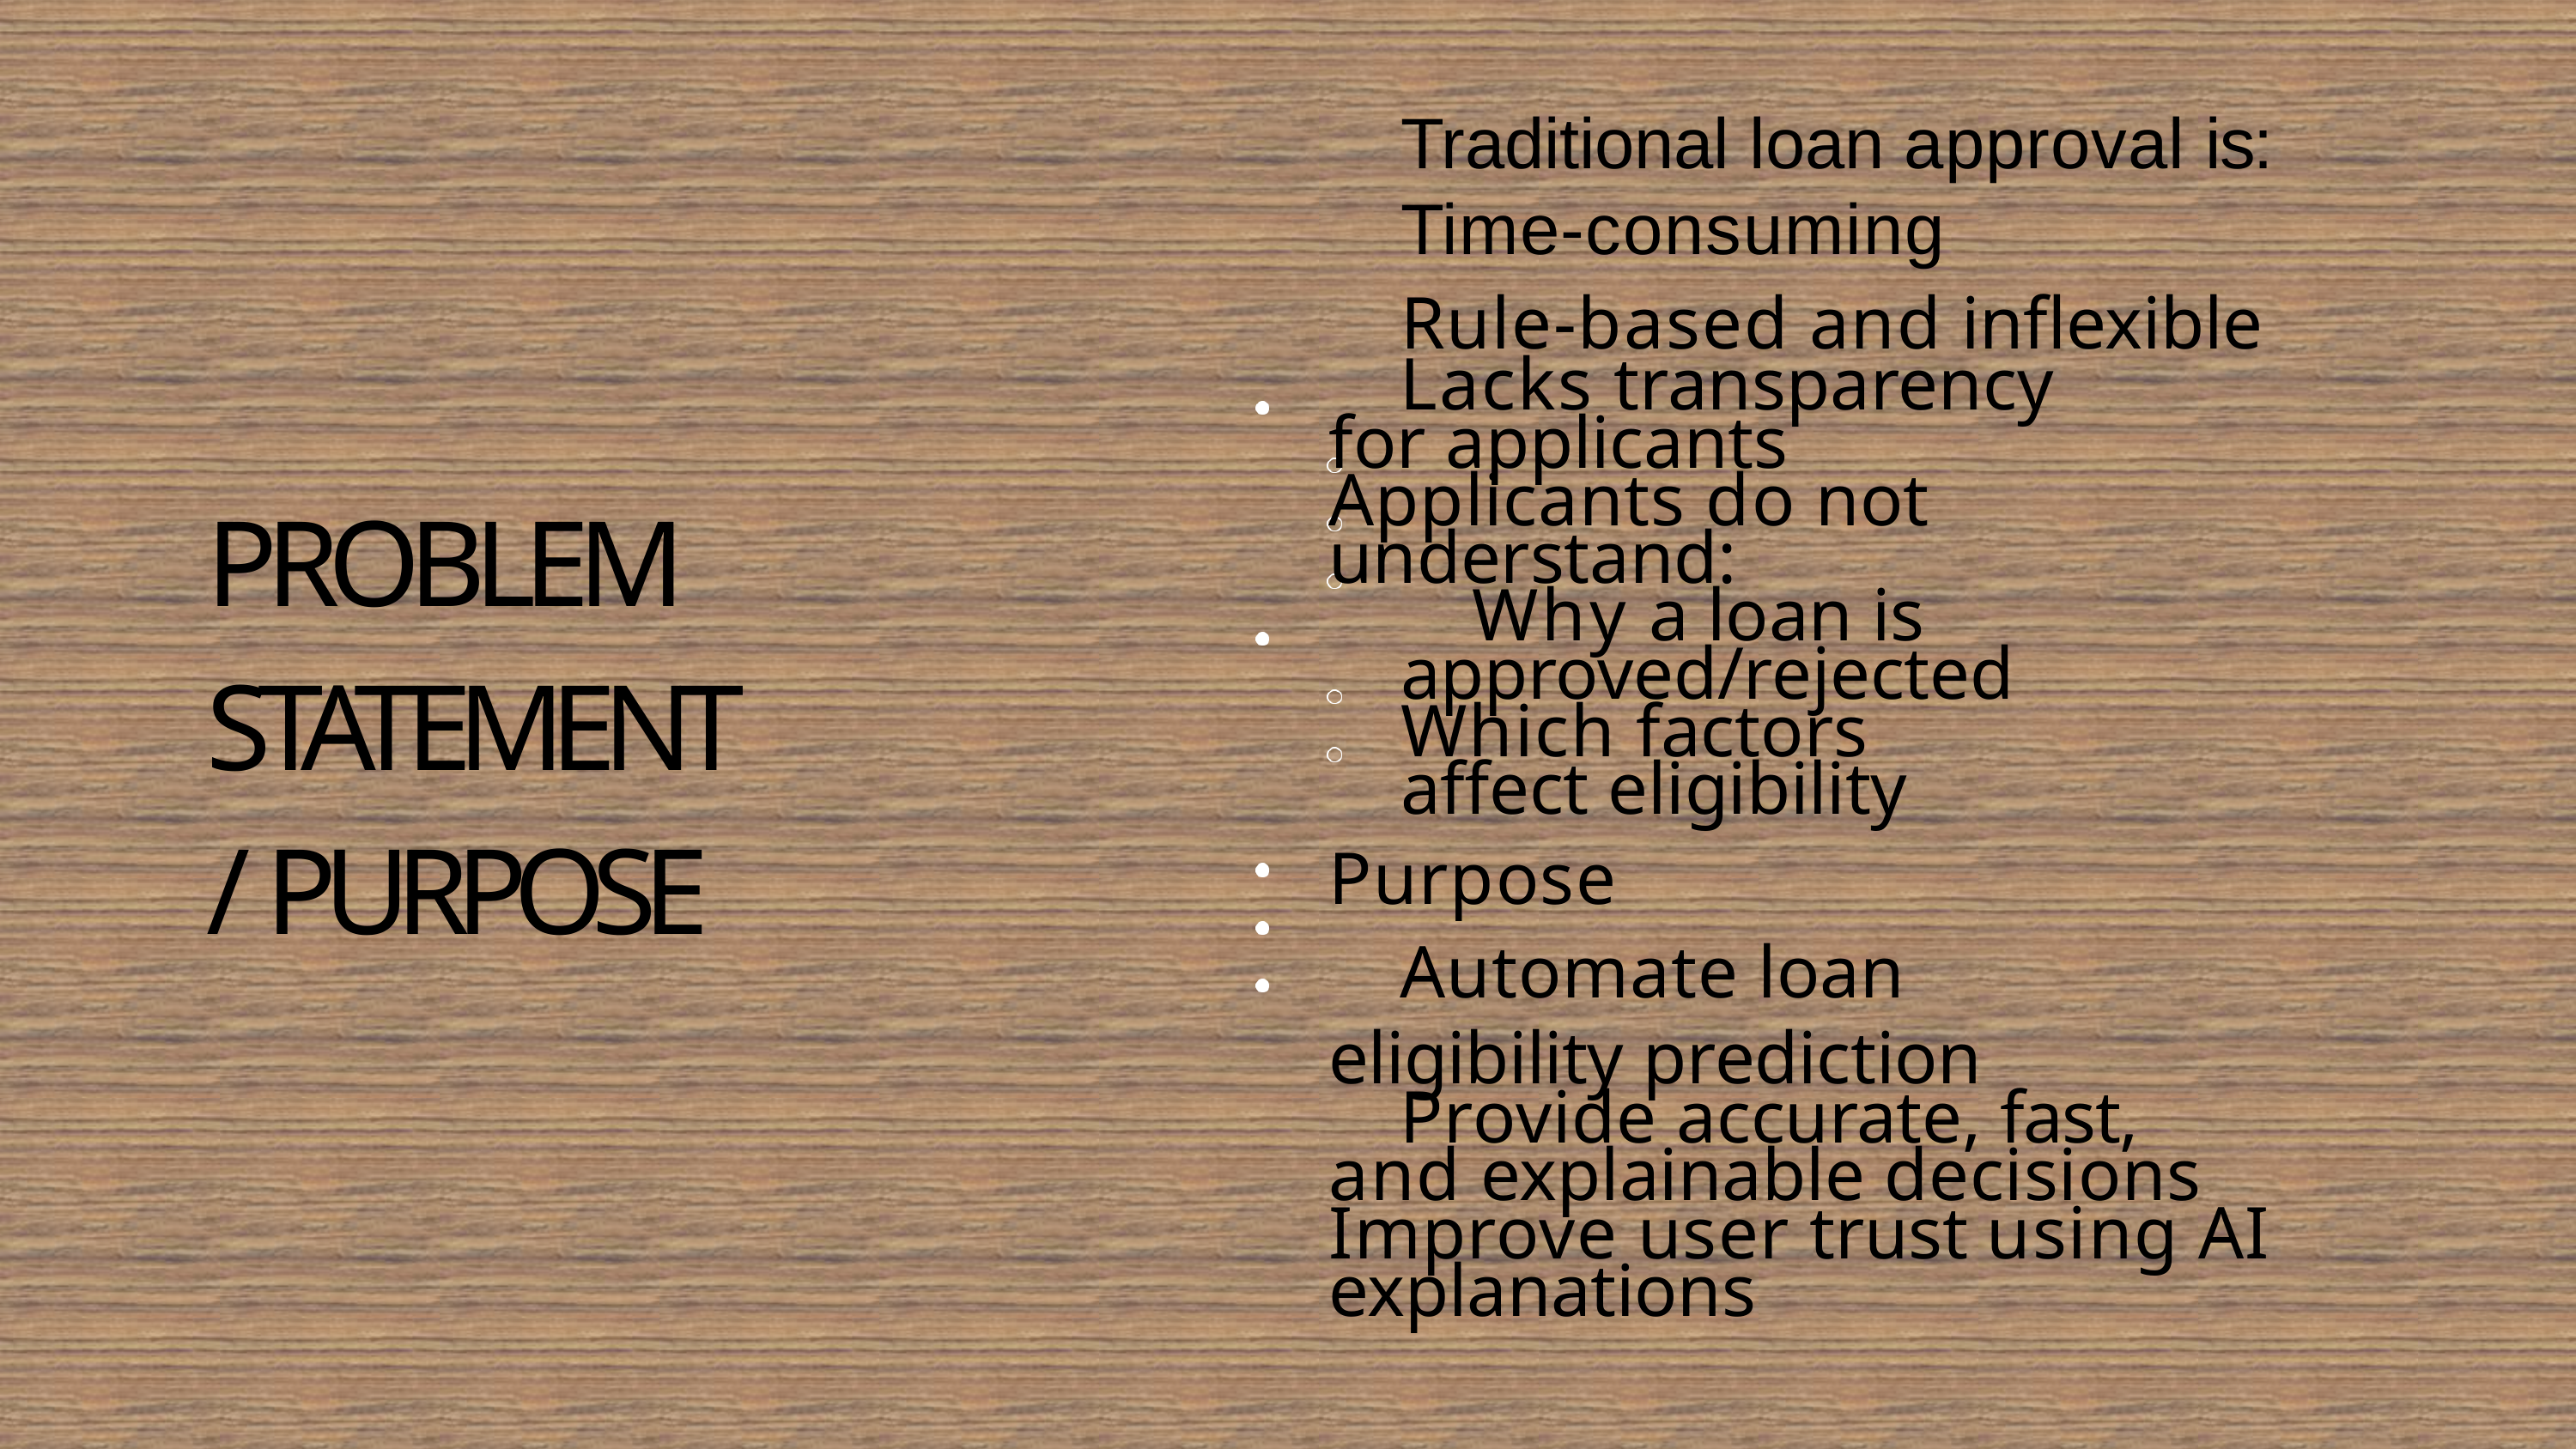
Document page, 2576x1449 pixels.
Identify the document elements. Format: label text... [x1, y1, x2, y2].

picture [1327, 516, 1342, 531]
picture [1255, 401, 1270, 415]
picture [1327, 688, 1342, 705]
picture [1255, 863, 1270, 877]
text_box PROBLEM STATEMENT / PURPOSE [204, 464, 781, 959]
picture [1327, 573, 1342, 589]
picture [1255, 632, 1270, 646]
text_box Traditional loan approval is: Time-consuming Rule-based and inflexible Lacks transparency for applicants Applicants do not understand: Why a loan is approved/rejected Which factors affect eligibility Purpose Automate loan eligibility prediction Provide accurate, fast, and explainable decisions Improve user trust using AI explanations [1255, 88, 2275, 1331]
picture [1255, 920, 1270, 935]
picture [1327, 458, 1342, 474]
picture [1327, 747, 1342, 762]
picture [1255, 979, 1270, 992]
